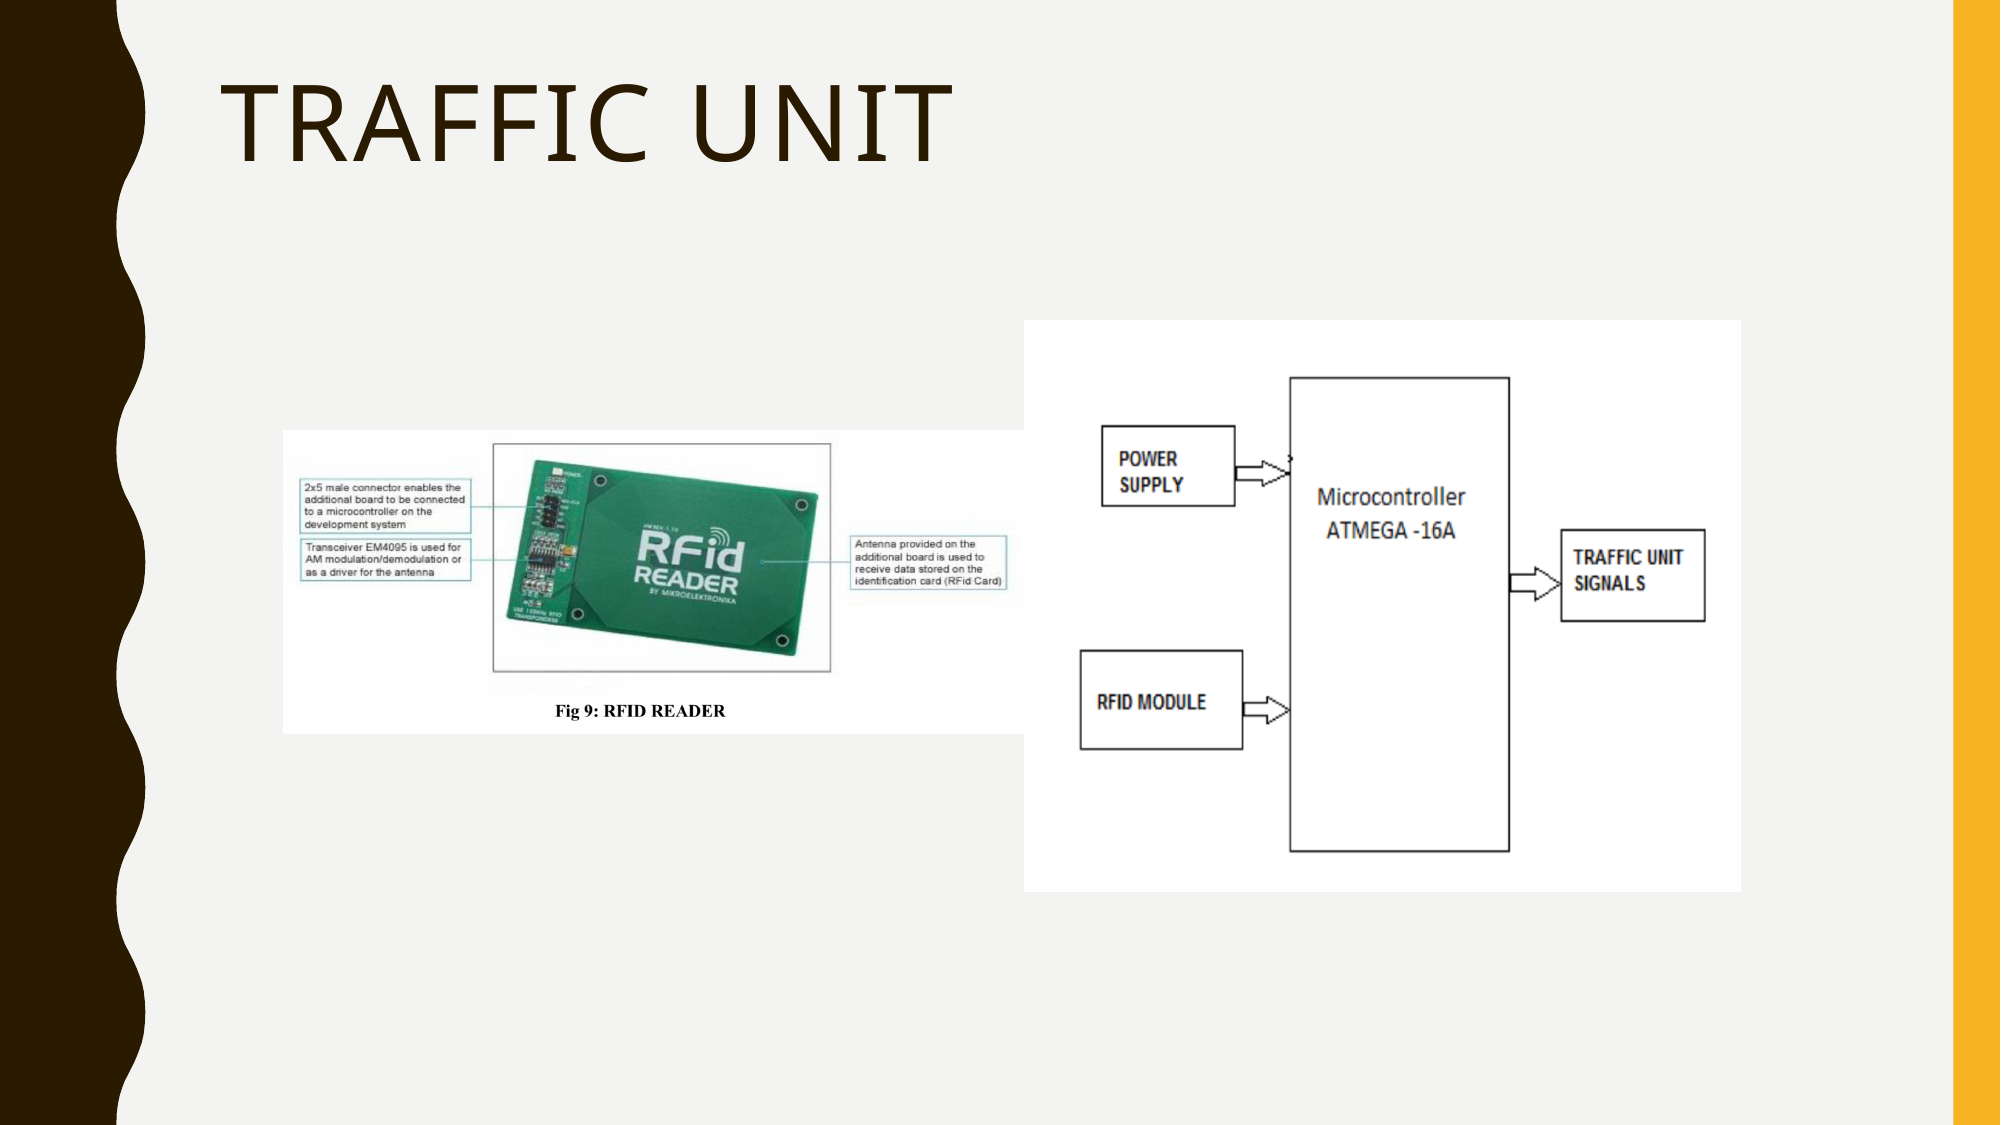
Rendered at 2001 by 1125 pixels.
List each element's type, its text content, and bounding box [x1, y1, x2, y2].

title Traffic Unit [205, 62, 1875, 308]
picture [283, 319, 1741, 892]
